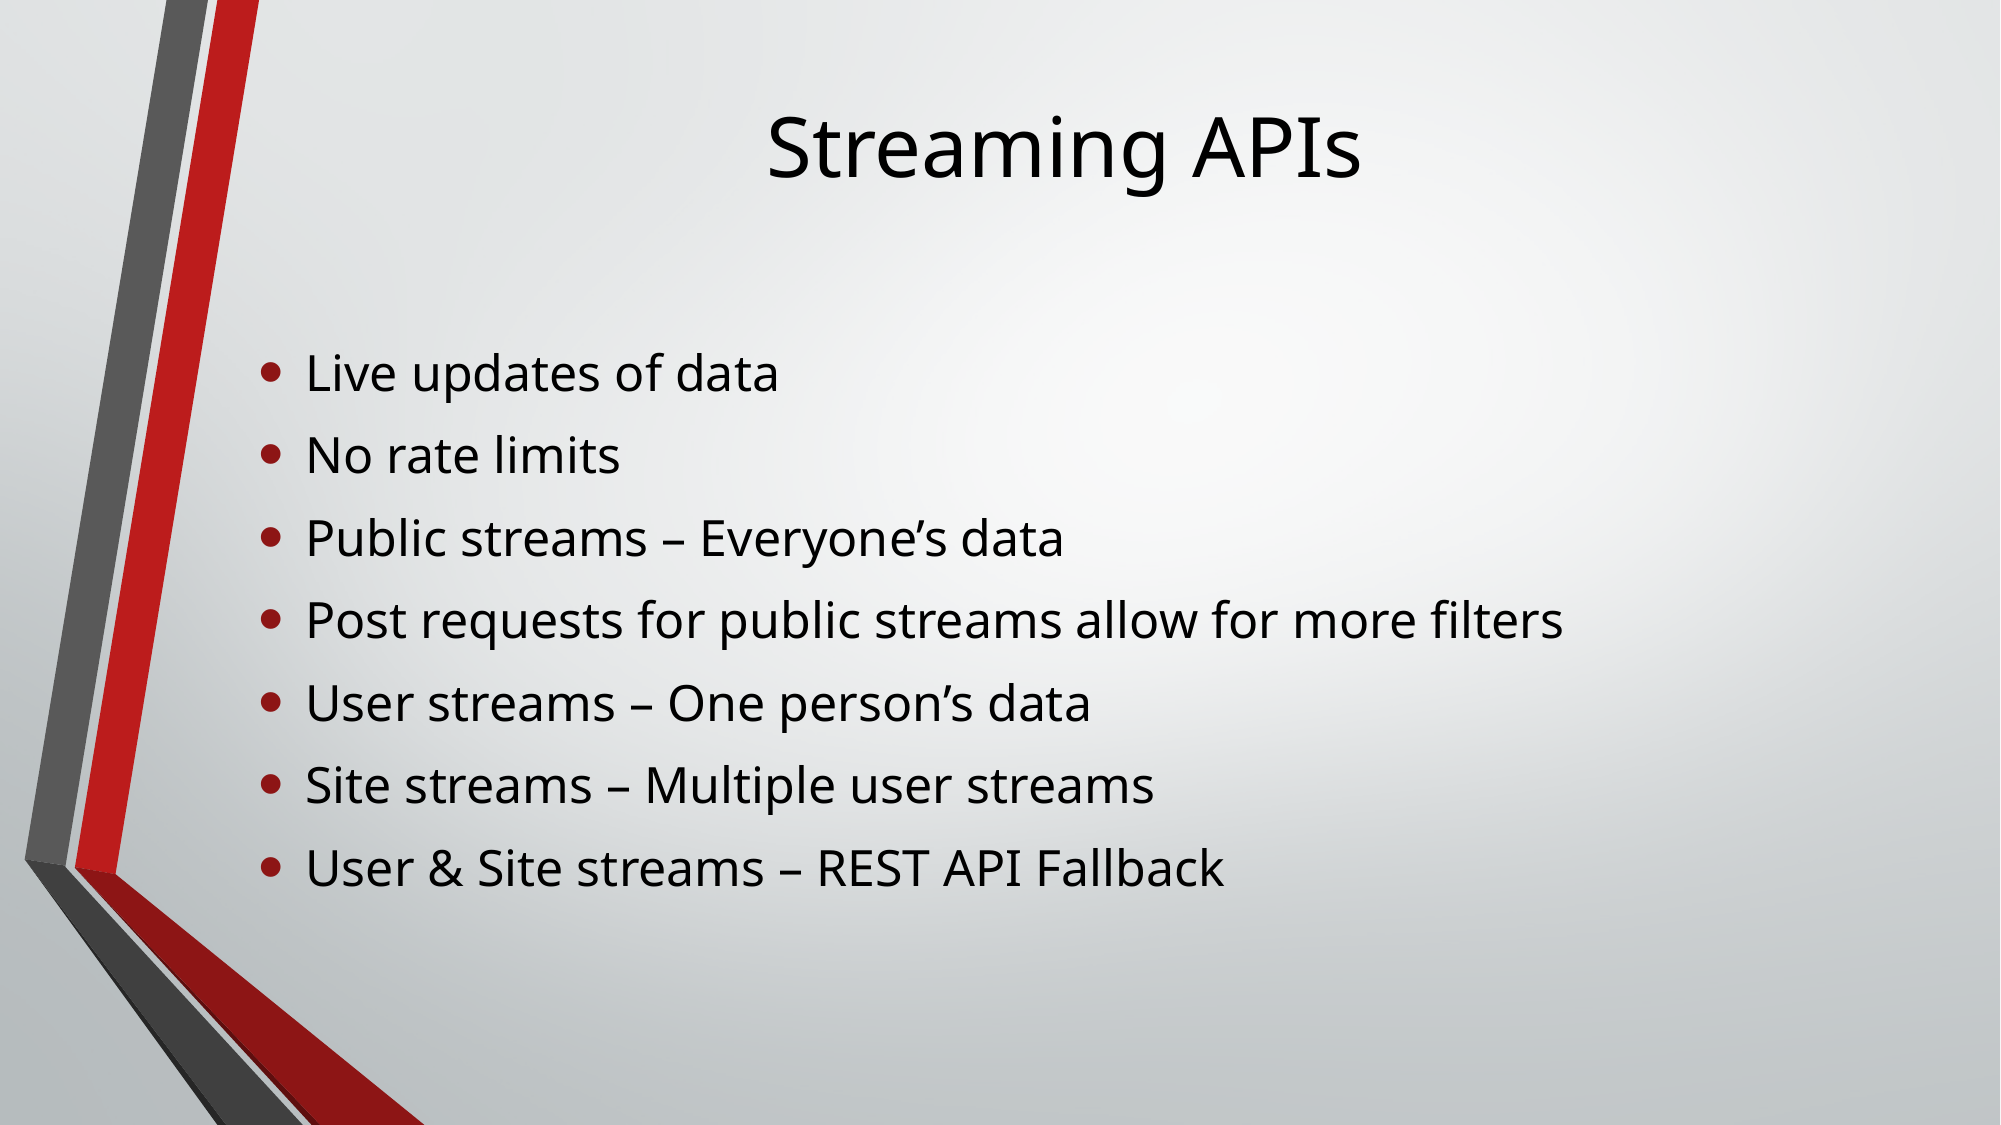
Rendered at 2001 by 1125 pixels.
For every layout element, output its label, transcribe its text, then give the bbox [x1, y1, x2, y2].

list Live updates of data No rate limits Public streams – Everyone’s data Post requests for public streams allow for more filters User streams – One person’s data Site streams – Multiple user streams User & Site streams – REST API Fallback [243, 287, 1887, 950]
title Streaming APIs [243, 0, 1887, 287]
